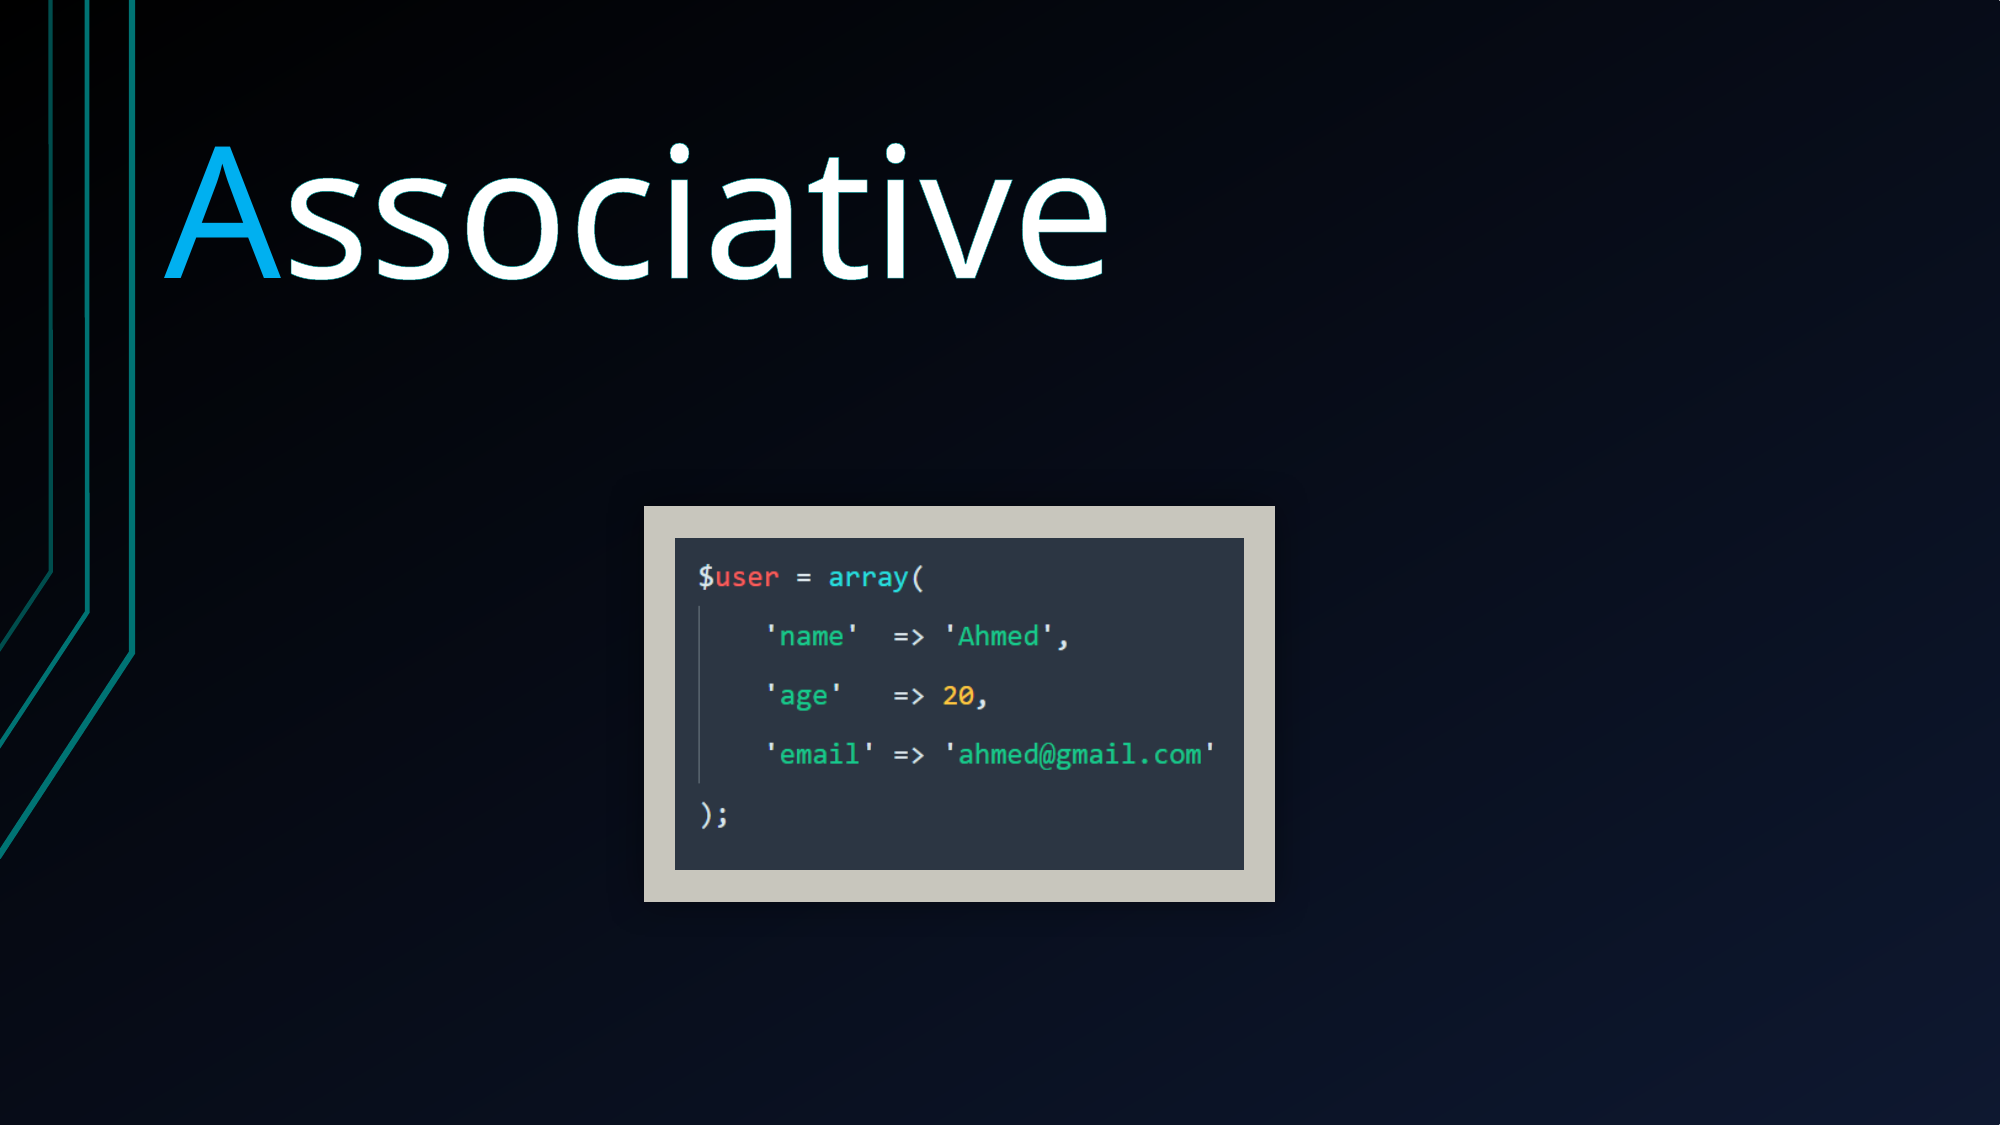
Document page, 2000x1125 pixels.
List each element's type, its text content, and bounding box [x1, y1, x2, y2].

picture [674, 537, 1244, 871]
text_box Associative [93, 87, 1188, 323]
